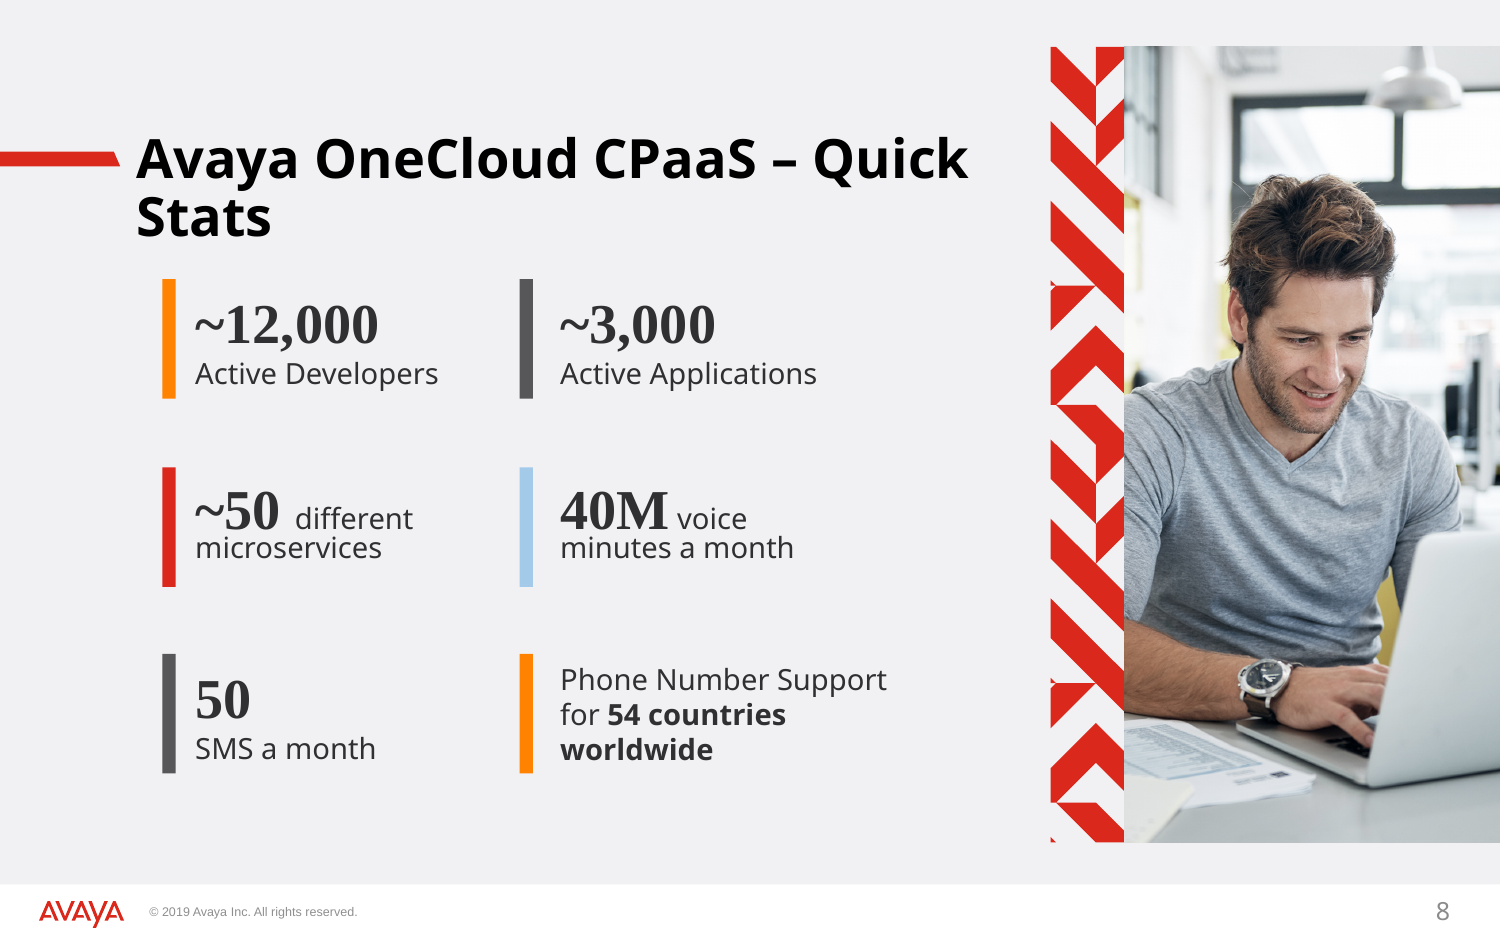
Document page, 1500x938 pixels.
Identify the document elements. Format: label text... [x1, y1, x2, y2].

text_box [161, 466, 177, 588]
title Avaya OneCloud CPaaS – Quick Stats [120, 87, 1090, 249]
text_box [1049, 323, 1124, 634]
text_box [1049, 45, 1126, 236]
text_box [1049, 595, 1124, 731]
text_box ~12,000 Active Developers [179, 265, 485, 412]
text_box [1049, 721, 1126, 844]
text_box 40M voice minutes a month [544, 459, 831, 595]
text_box [519, 278, 534, 400]
text_box [161, 278, 177, 400]
text_box ~50 different microservices [179, 453, 509, 601]
text_box ~3,000 Active Applications [544, 278, 865, 400]
text_box Phone Number Support for 54 countries worldwide [544, 641, 927, 786]
text_box [519, 466, 534, 588]
text_box [1049, 198, 1124, 334]
text_box 50 SMS a month [179, 650, 532, 777]
text_box [161, 653, 177, 774]
text_box [519, 653, 534, 774]
picture [1124, 46, 1500, 843]
